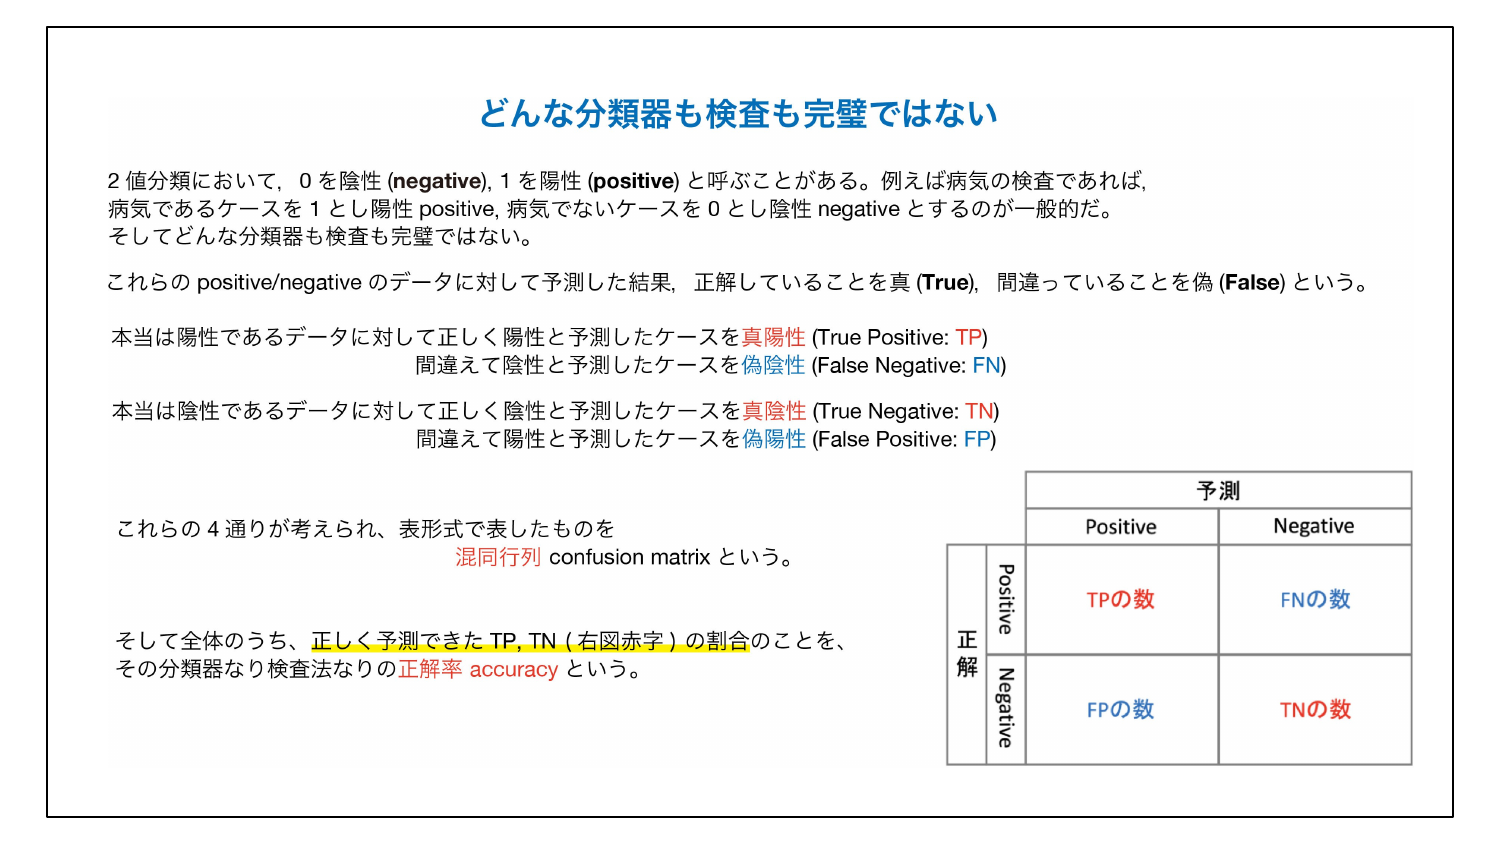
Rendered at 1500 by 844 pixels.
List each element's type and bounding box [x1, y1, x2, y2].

text_box [45, 25, 1454, 818]
